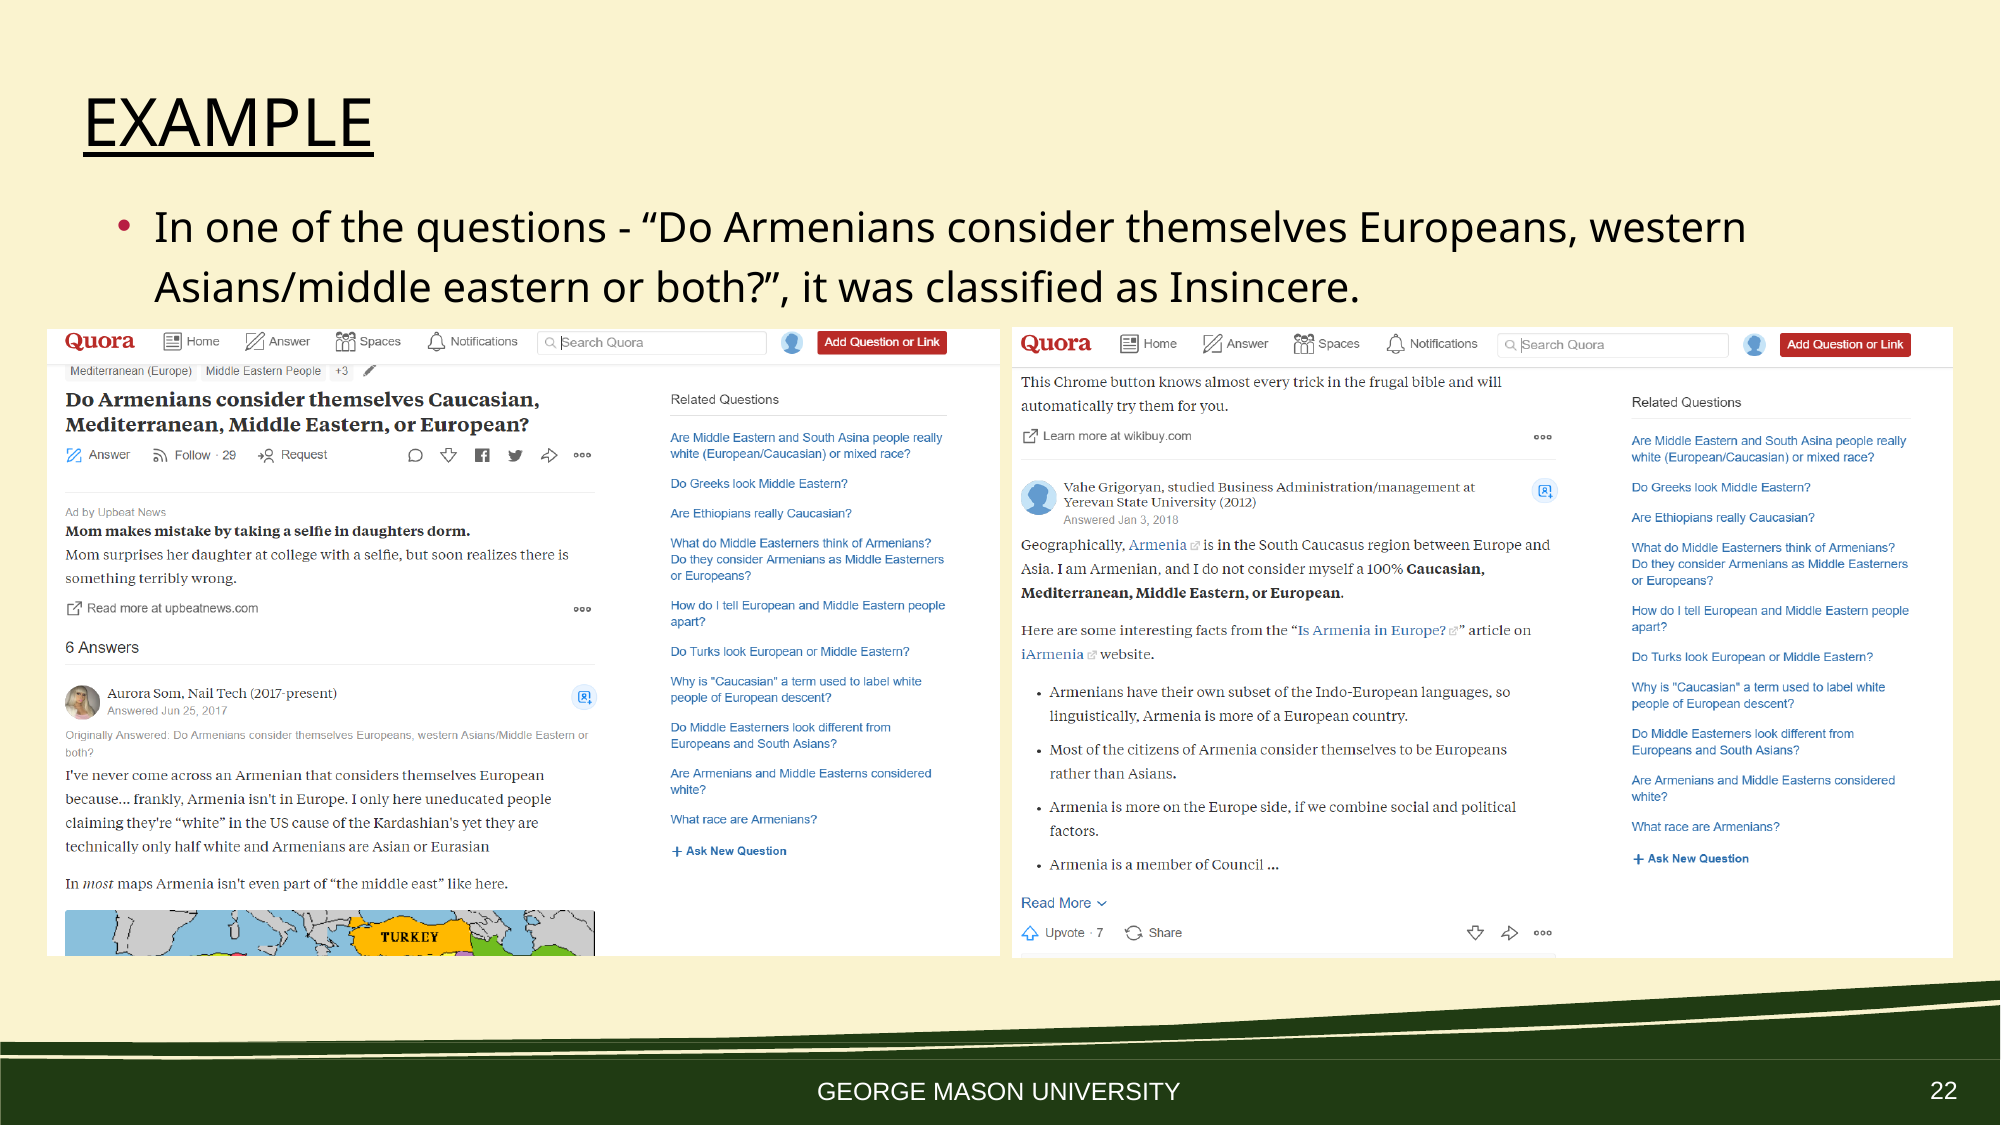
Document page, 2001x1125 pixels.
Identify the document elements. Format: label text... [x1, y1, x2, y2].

picture [1012, 327, 1953, 959]
title Example [82, 79, 1858, 172]
list In one of the questions - “Do Armenians consider themselves Europeans, western Asians/middle eastern or both?”, it was classified as Insincere. [116, 169, 1909, 332]
text_box GEORGE MASON UNIVERSITY [815, 1077, 1186, 1105]
picture [47, 329, 1001, 956]
slide_number 22 [1925, 1076, 1975, 1105]
